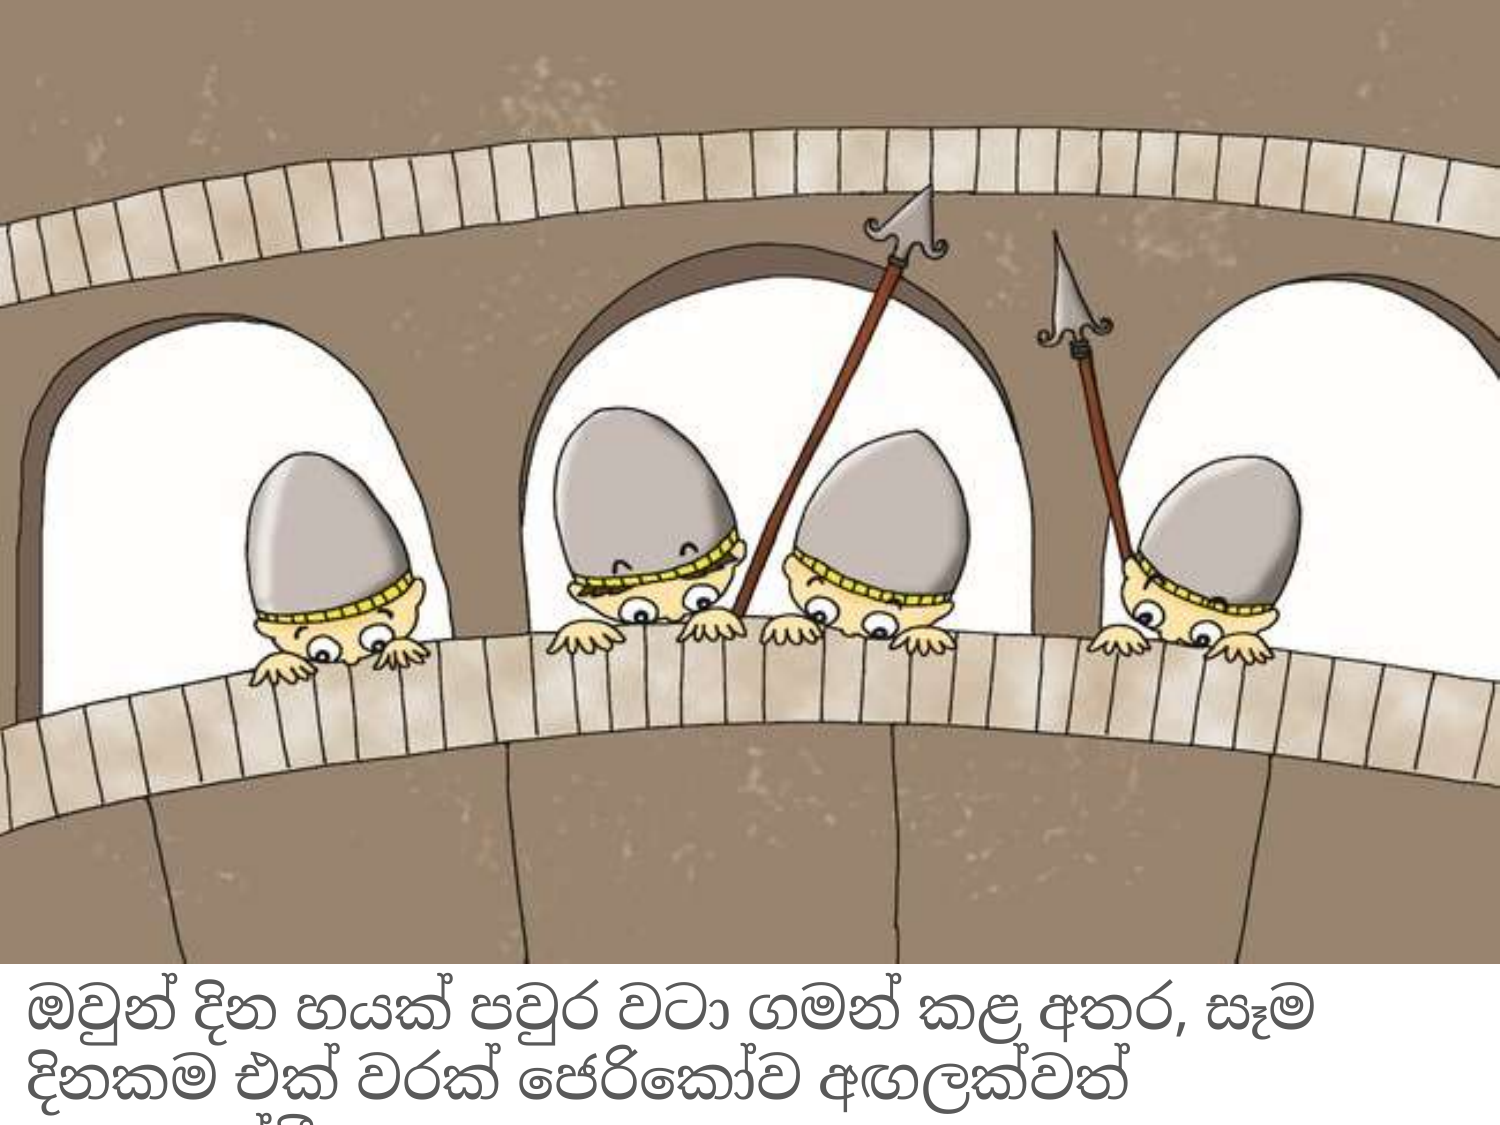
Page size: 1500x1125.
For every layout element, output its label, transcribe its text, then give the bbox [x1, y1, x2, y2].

picture [0, 0, 1500, 965]
text_box ඔවුන් දින හයක් පවුර වටා ගමන් කළ අතර, සෑම දිනකම එක් වරක් ජෙරිකෝව අඟලක්වත් නොසෙල්වීය. [11, 972, 1498, 1125]
